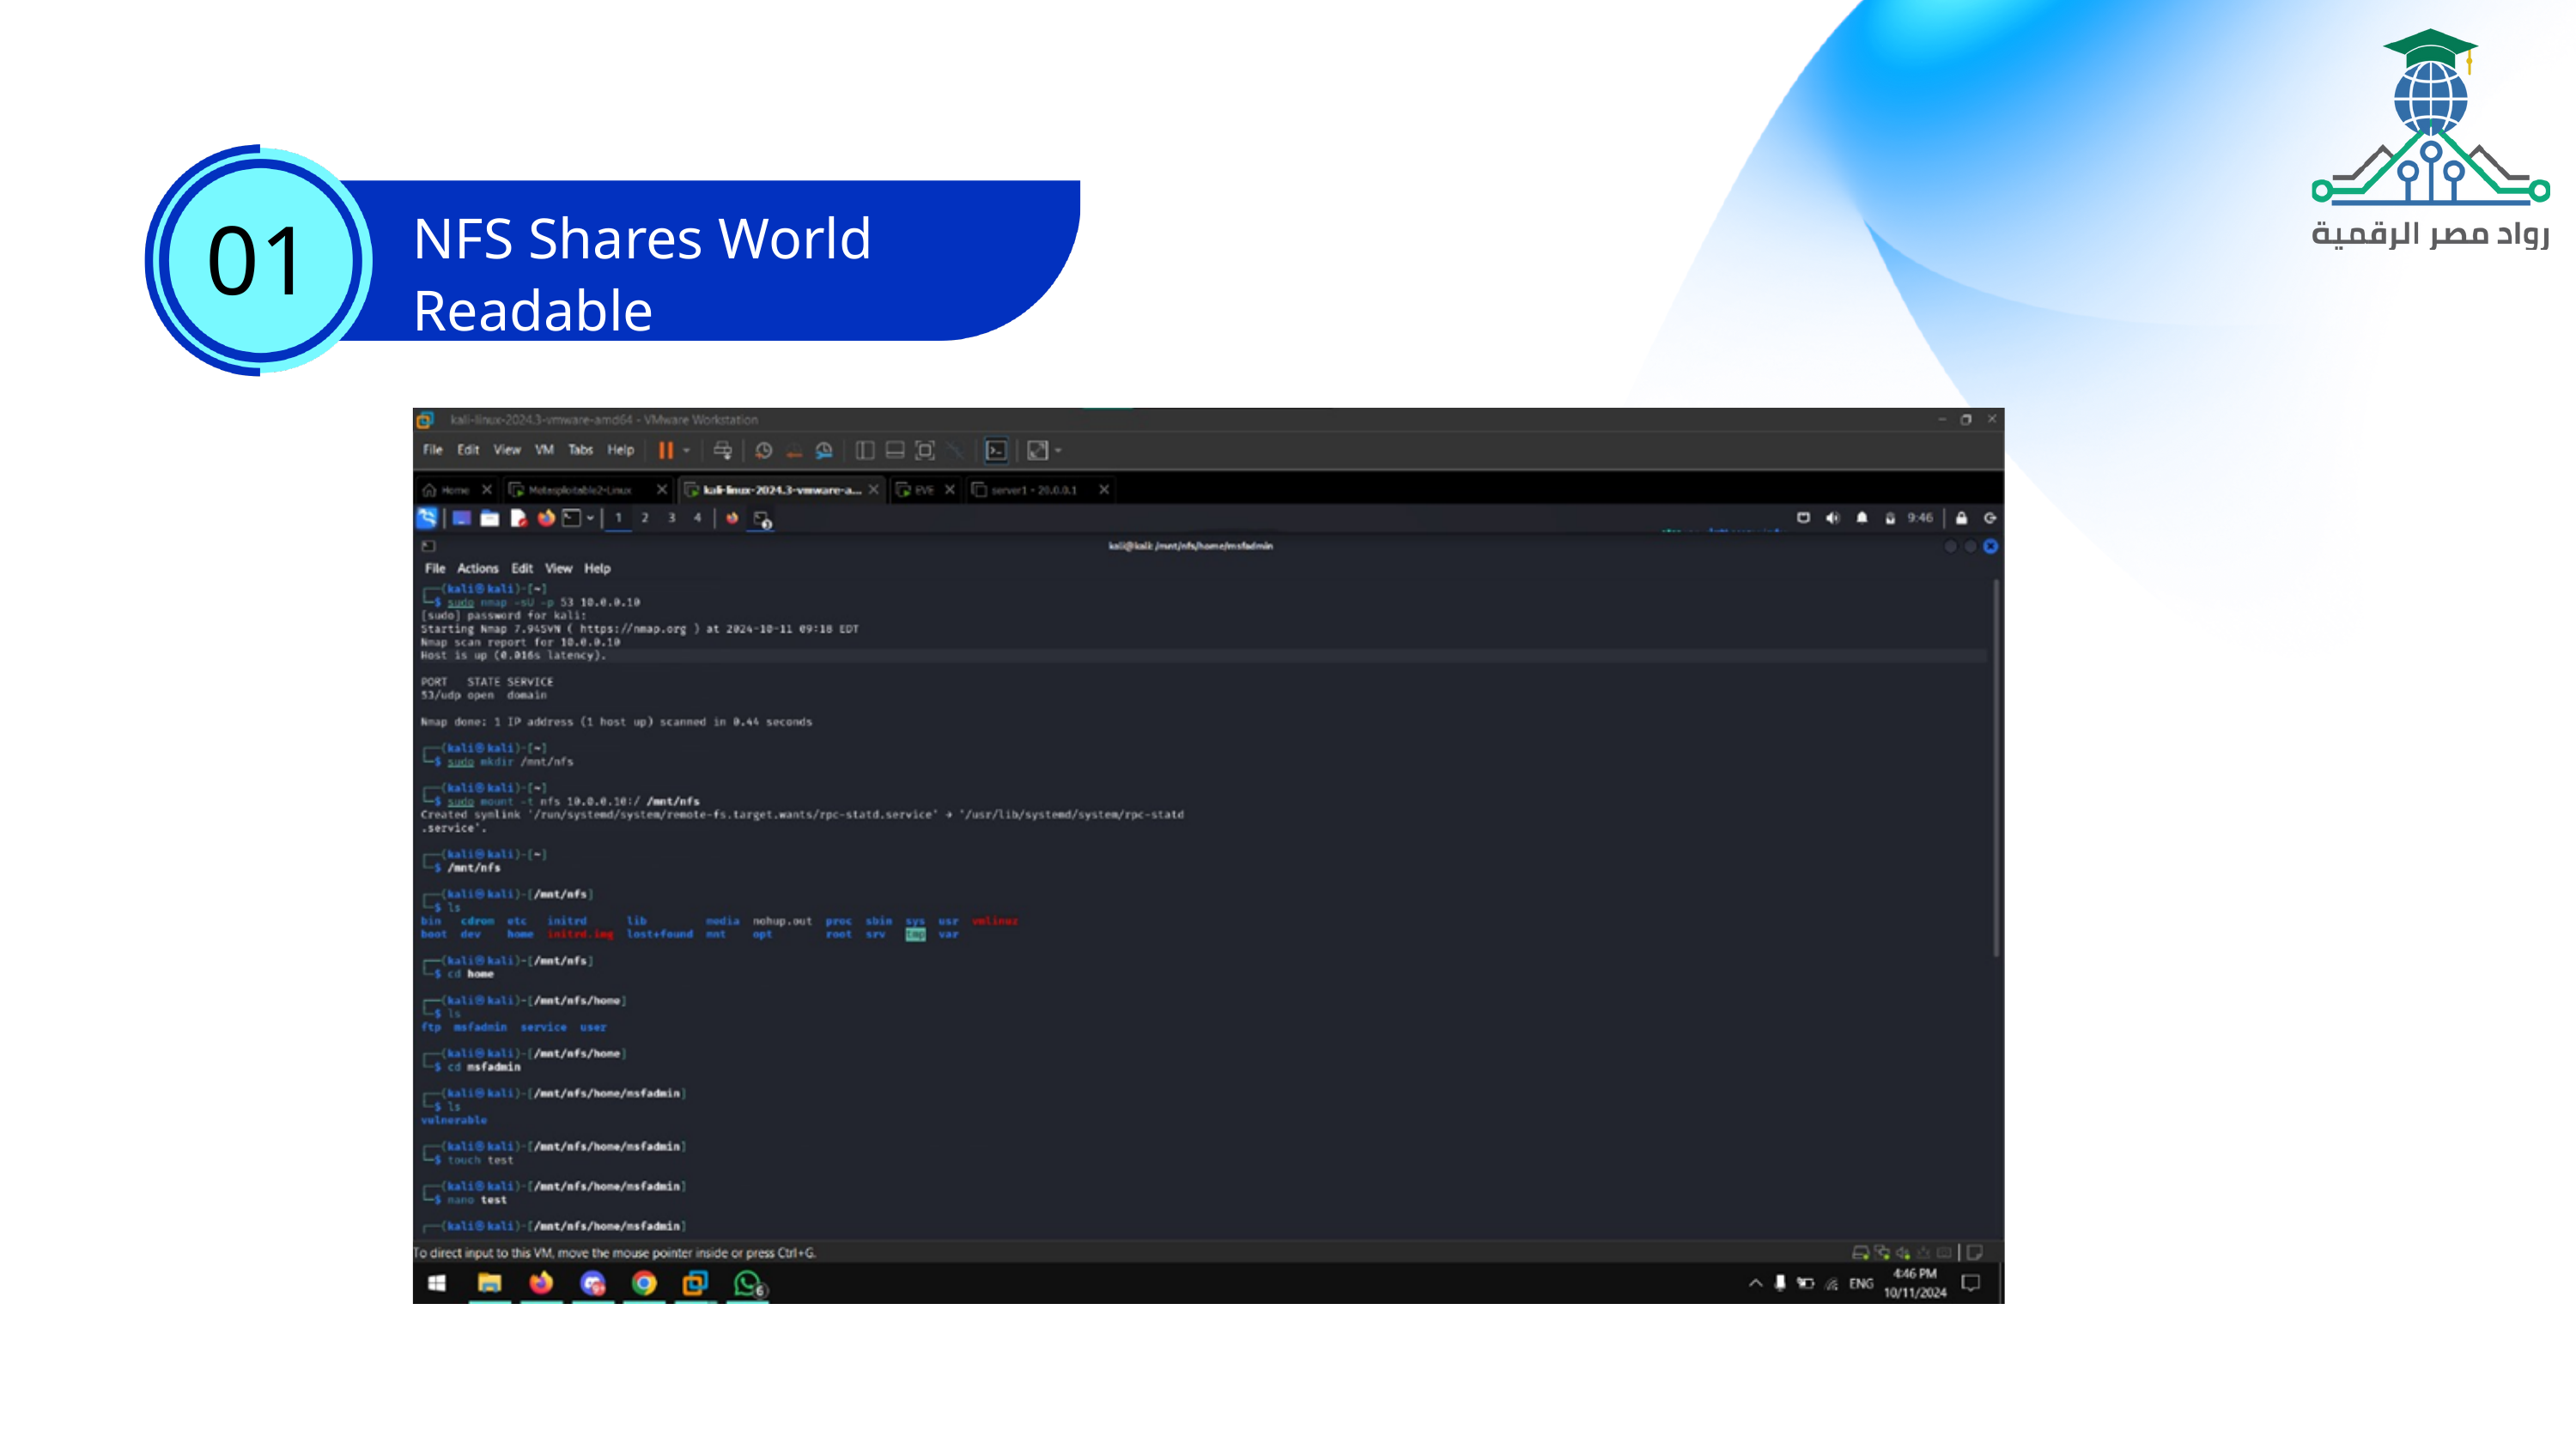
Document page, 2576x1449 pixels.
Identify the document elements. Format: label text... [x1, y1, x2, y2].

text_box [144, 144, 1081, 377]
text_box [412, 408, 2005, 1304]
text_box [2312, 28, 2550, 250]
text_box 01 [183, 209, 337, 314]
text_box NFS Shares World Readable [412, 198, 1042, 342]
text_box [1599, 0, 2576, 703]
